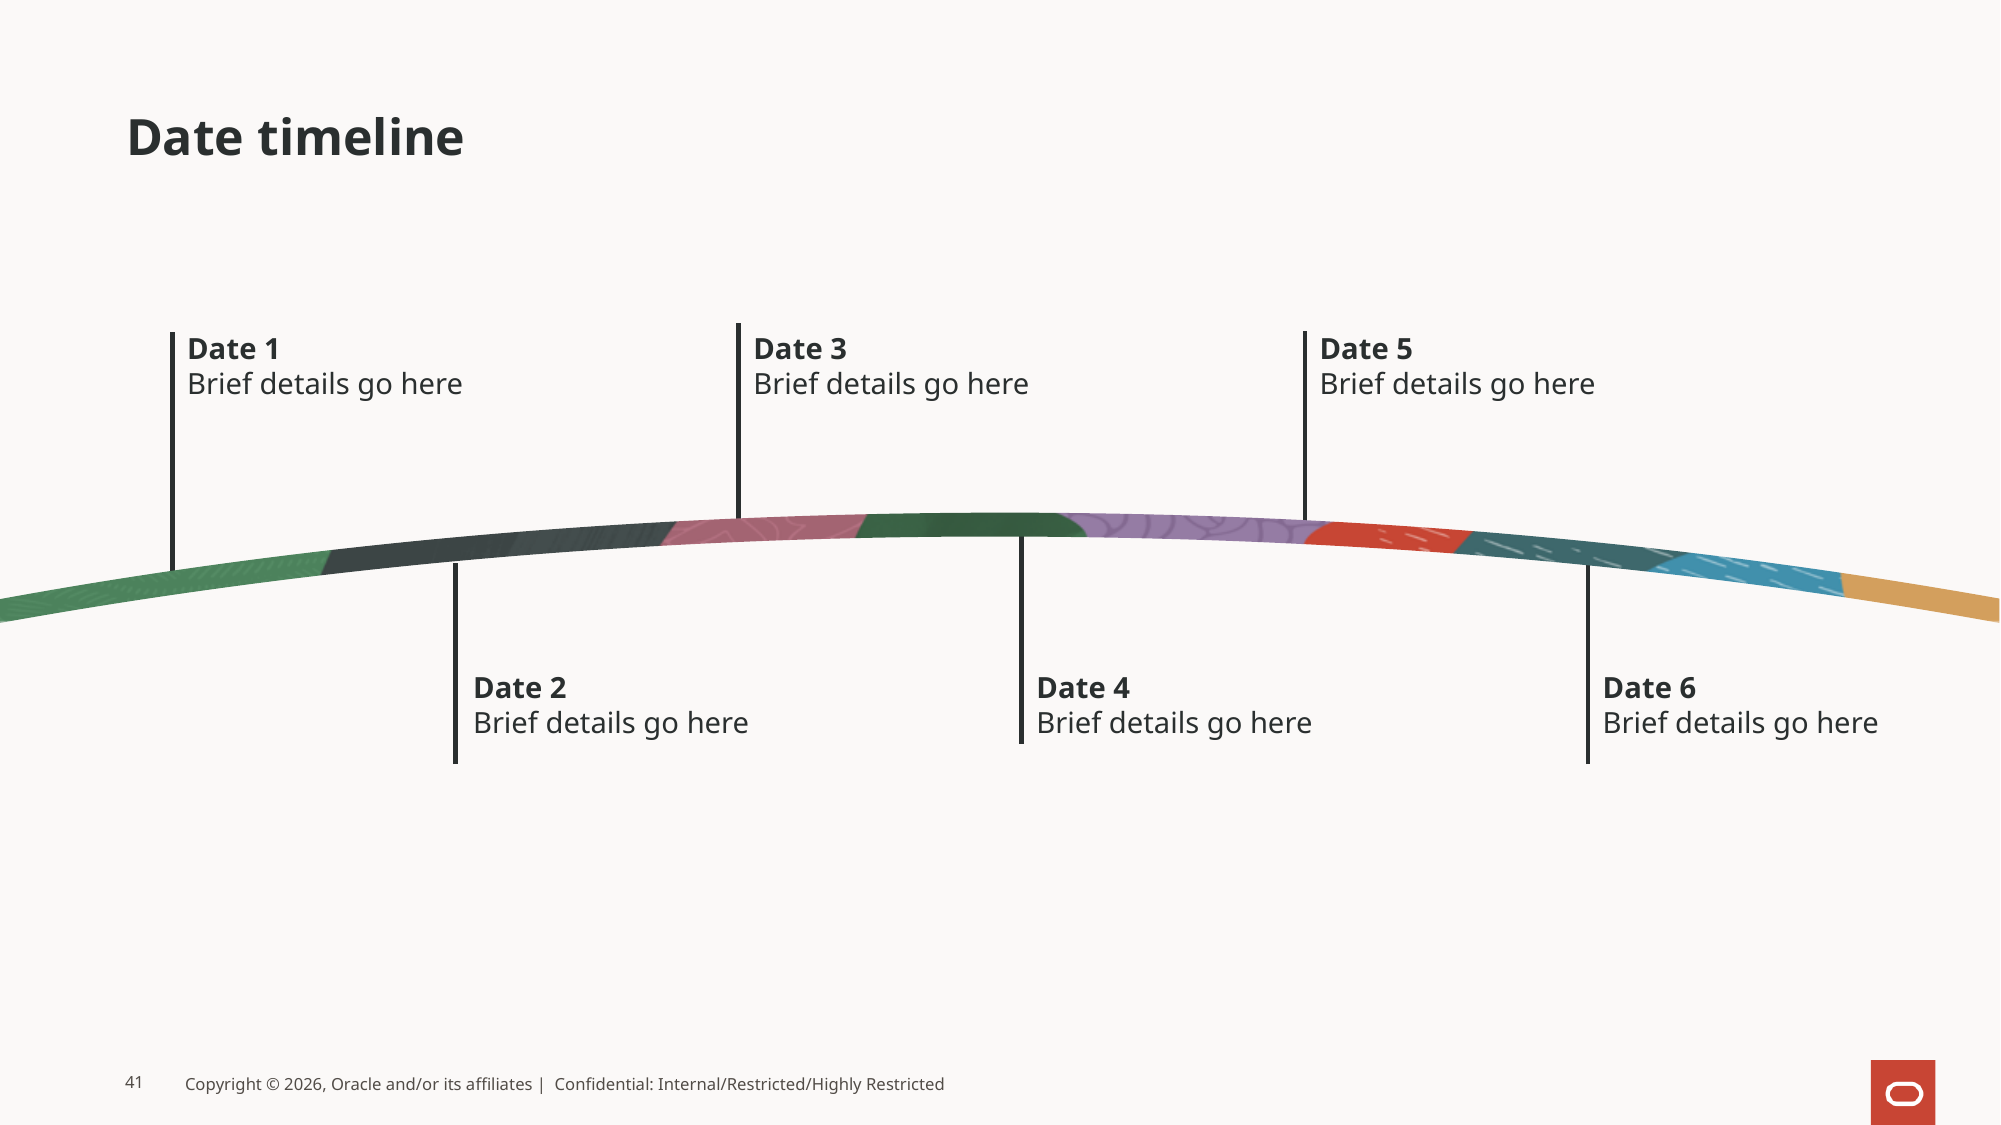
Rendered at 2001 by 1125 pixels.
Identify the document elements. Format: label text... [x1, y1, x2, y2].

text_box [738, 322, 1051, 525]
slide_number 41 [125, 1053, 185, 1114]
footer Copyright © 2026, Oracle and/or its affiliates | Confidential: Internal/Restricted/Highly Restricted [185, 1053, 1128, 1114]
title Date timeline [126, 29, 1877, 165]
text_box [1334, 533, 1764, 566]
text_box [1901, 581, 2000, 623]
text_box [1587, 562, 1901, 773]
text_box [455, 562, 771, 773]
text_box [1021, 524, 1334, 773]
text_box [0, 570, 299, 623]
text_box [1051, 512, 1304, 524]
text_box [1304, 322, 1617, 533]
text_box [172, 322, 485, 578]
text_box [485, 518, 1021, 559]
